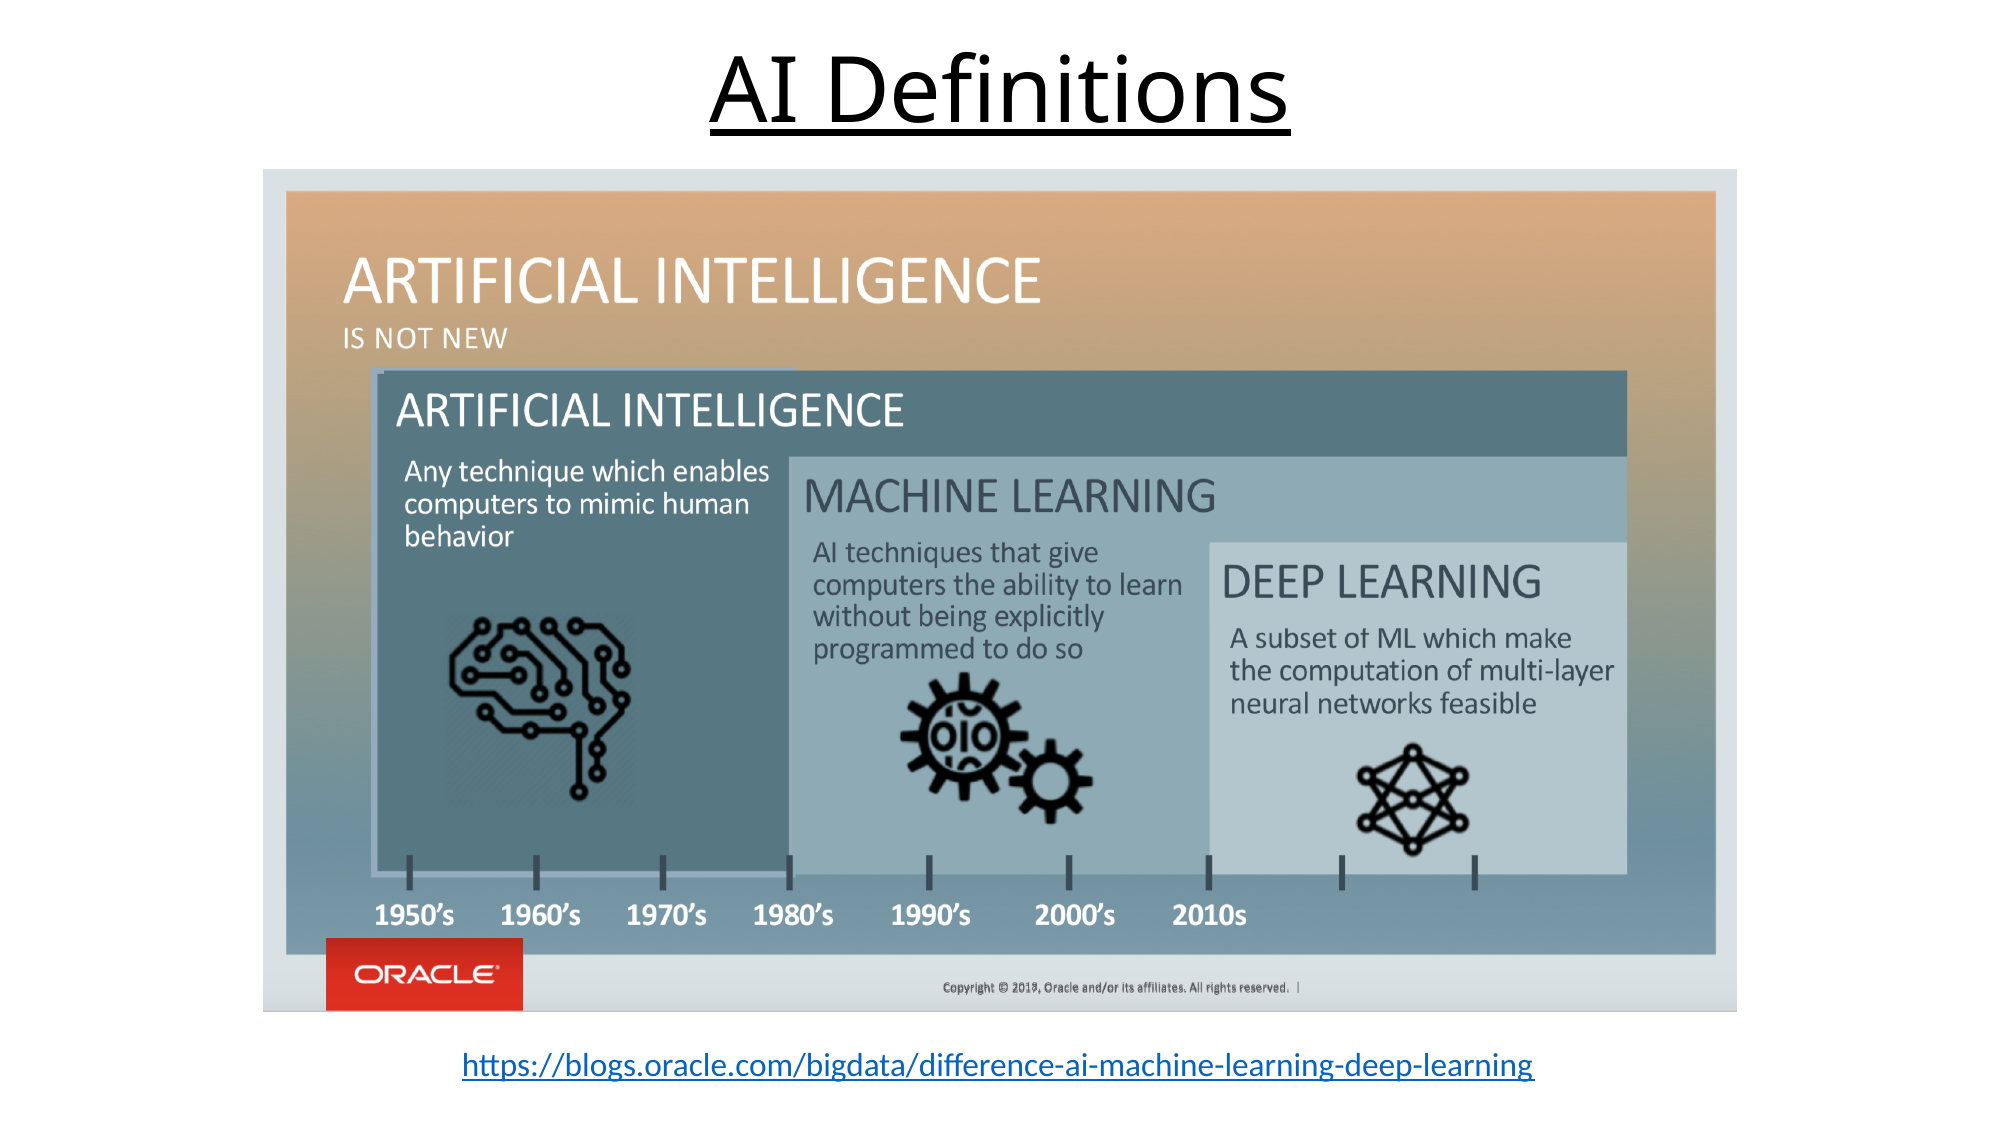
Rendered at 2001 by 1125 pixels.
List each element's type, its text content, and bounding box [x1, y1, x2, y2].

text_box https://blogs.oracle.com/bigdata/difference-ai-machine-learning-deep-learning [447, 1036, 1553, 1091]
title AI Definitions [137, 15, 1863, 170]
picture [263, 169, 1737, 1012]
